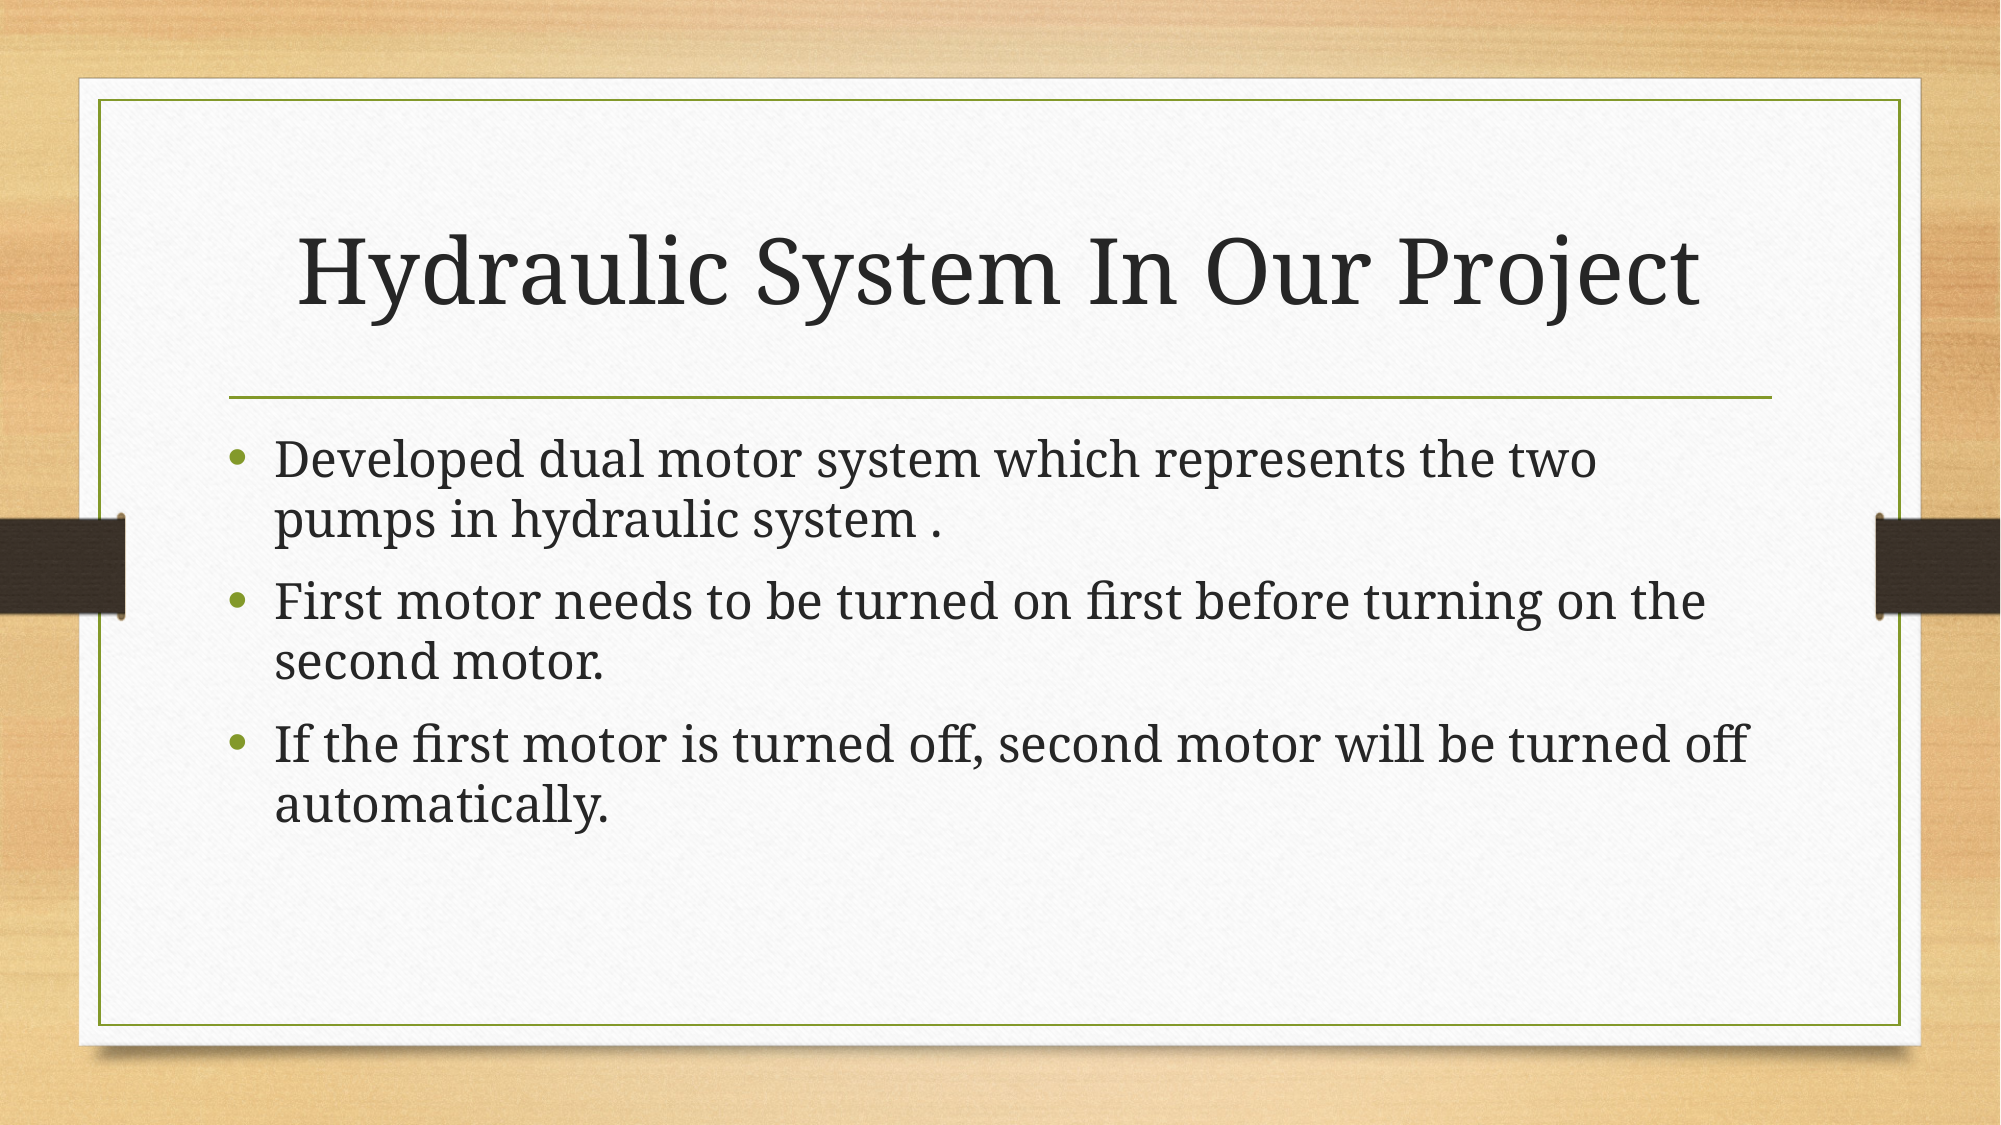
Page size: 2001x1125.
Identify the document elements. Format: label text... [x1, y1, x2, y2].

list Developed dual motor system which represents the two pumps in hydraulic system . First motor needs to be turned on first before turning on the second motor. If the first motor is turned off, second motor will be turned off automatically. [212, 419, 1788, 964]
picture [0, 0, 2001, 1125]
title Hydraulic System In Our Project [212, 161, 1788, 375]
